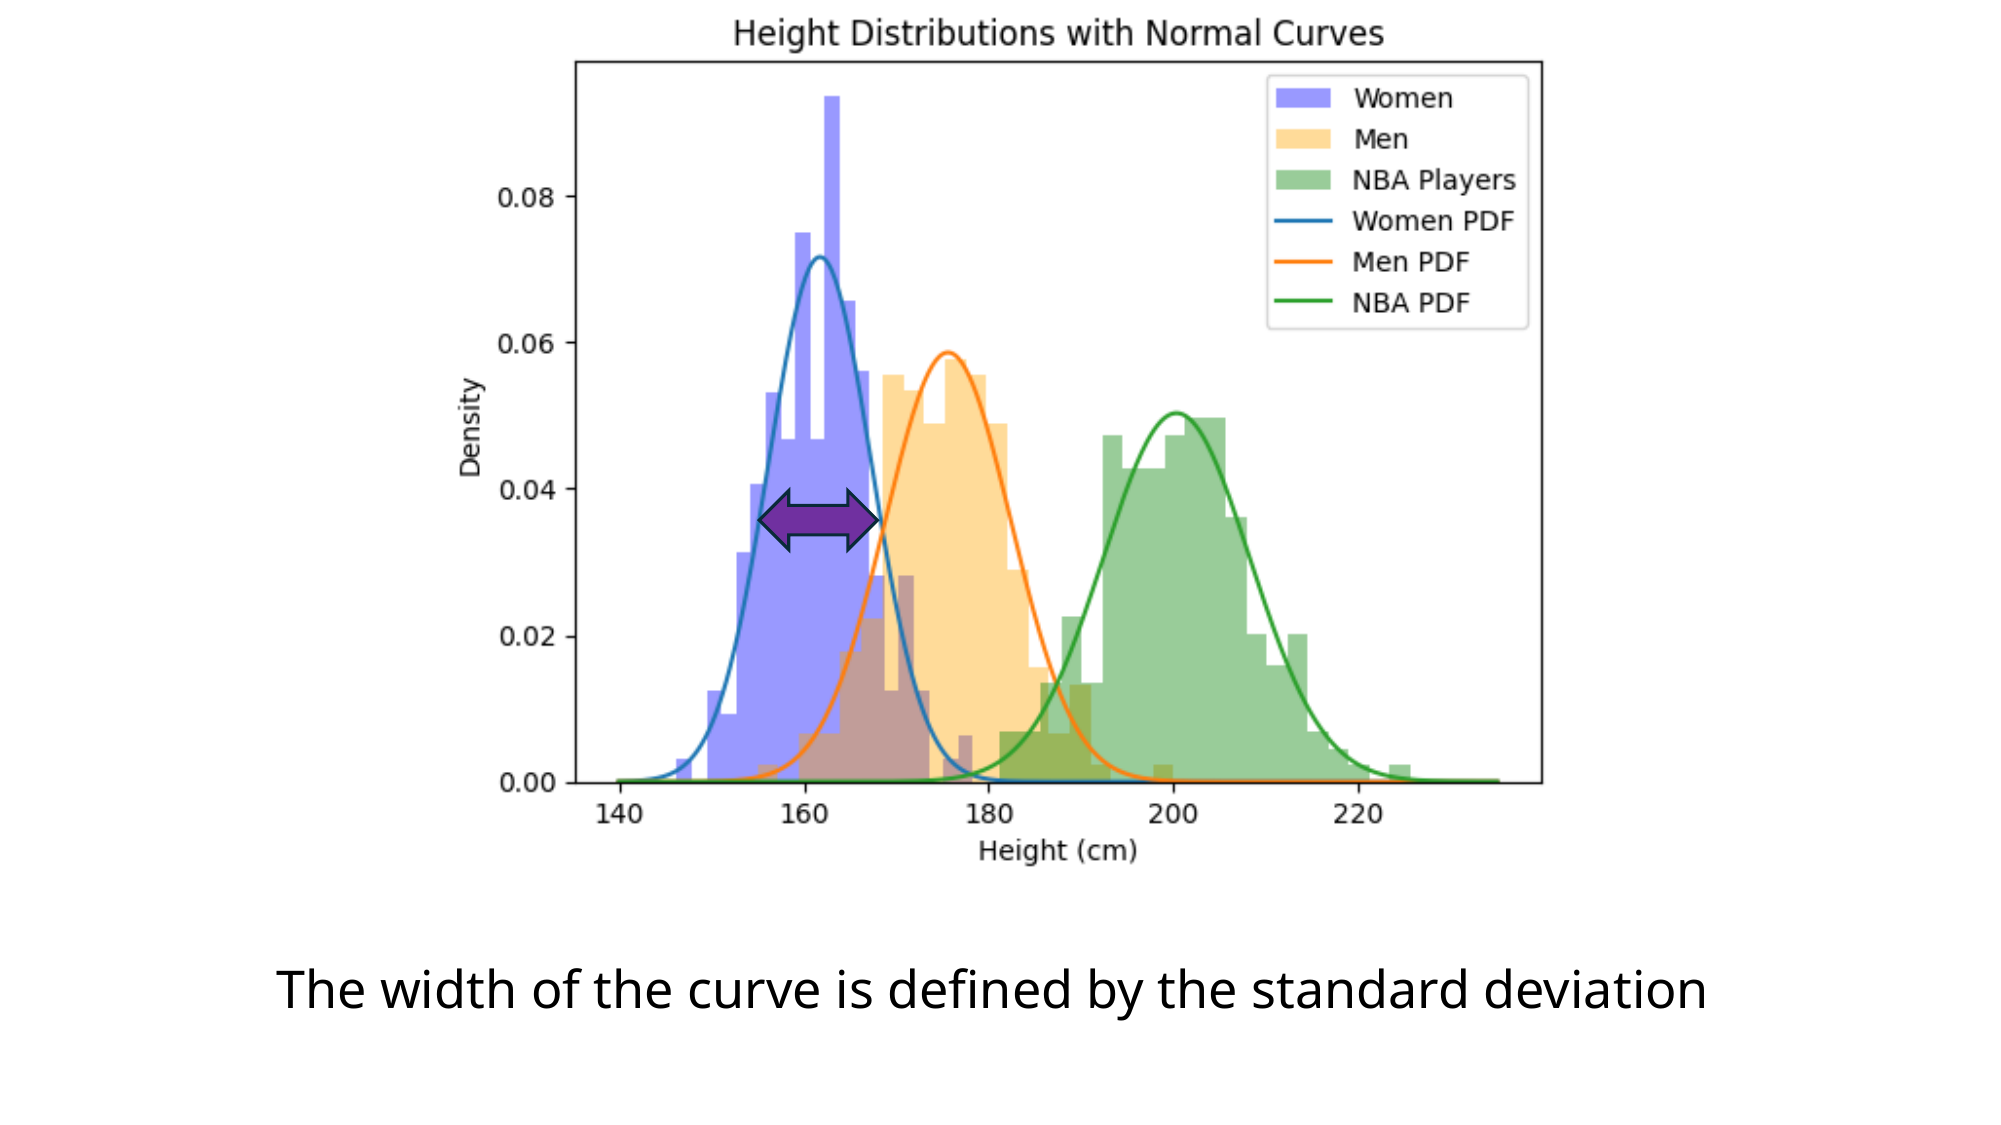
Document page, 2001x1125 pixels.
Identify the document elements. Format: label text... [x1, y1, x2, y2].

picture [438, 0, 1562, 887]
text_box The width of the curve is defined by the standard deviation [261, 949, 1739, 1027]
